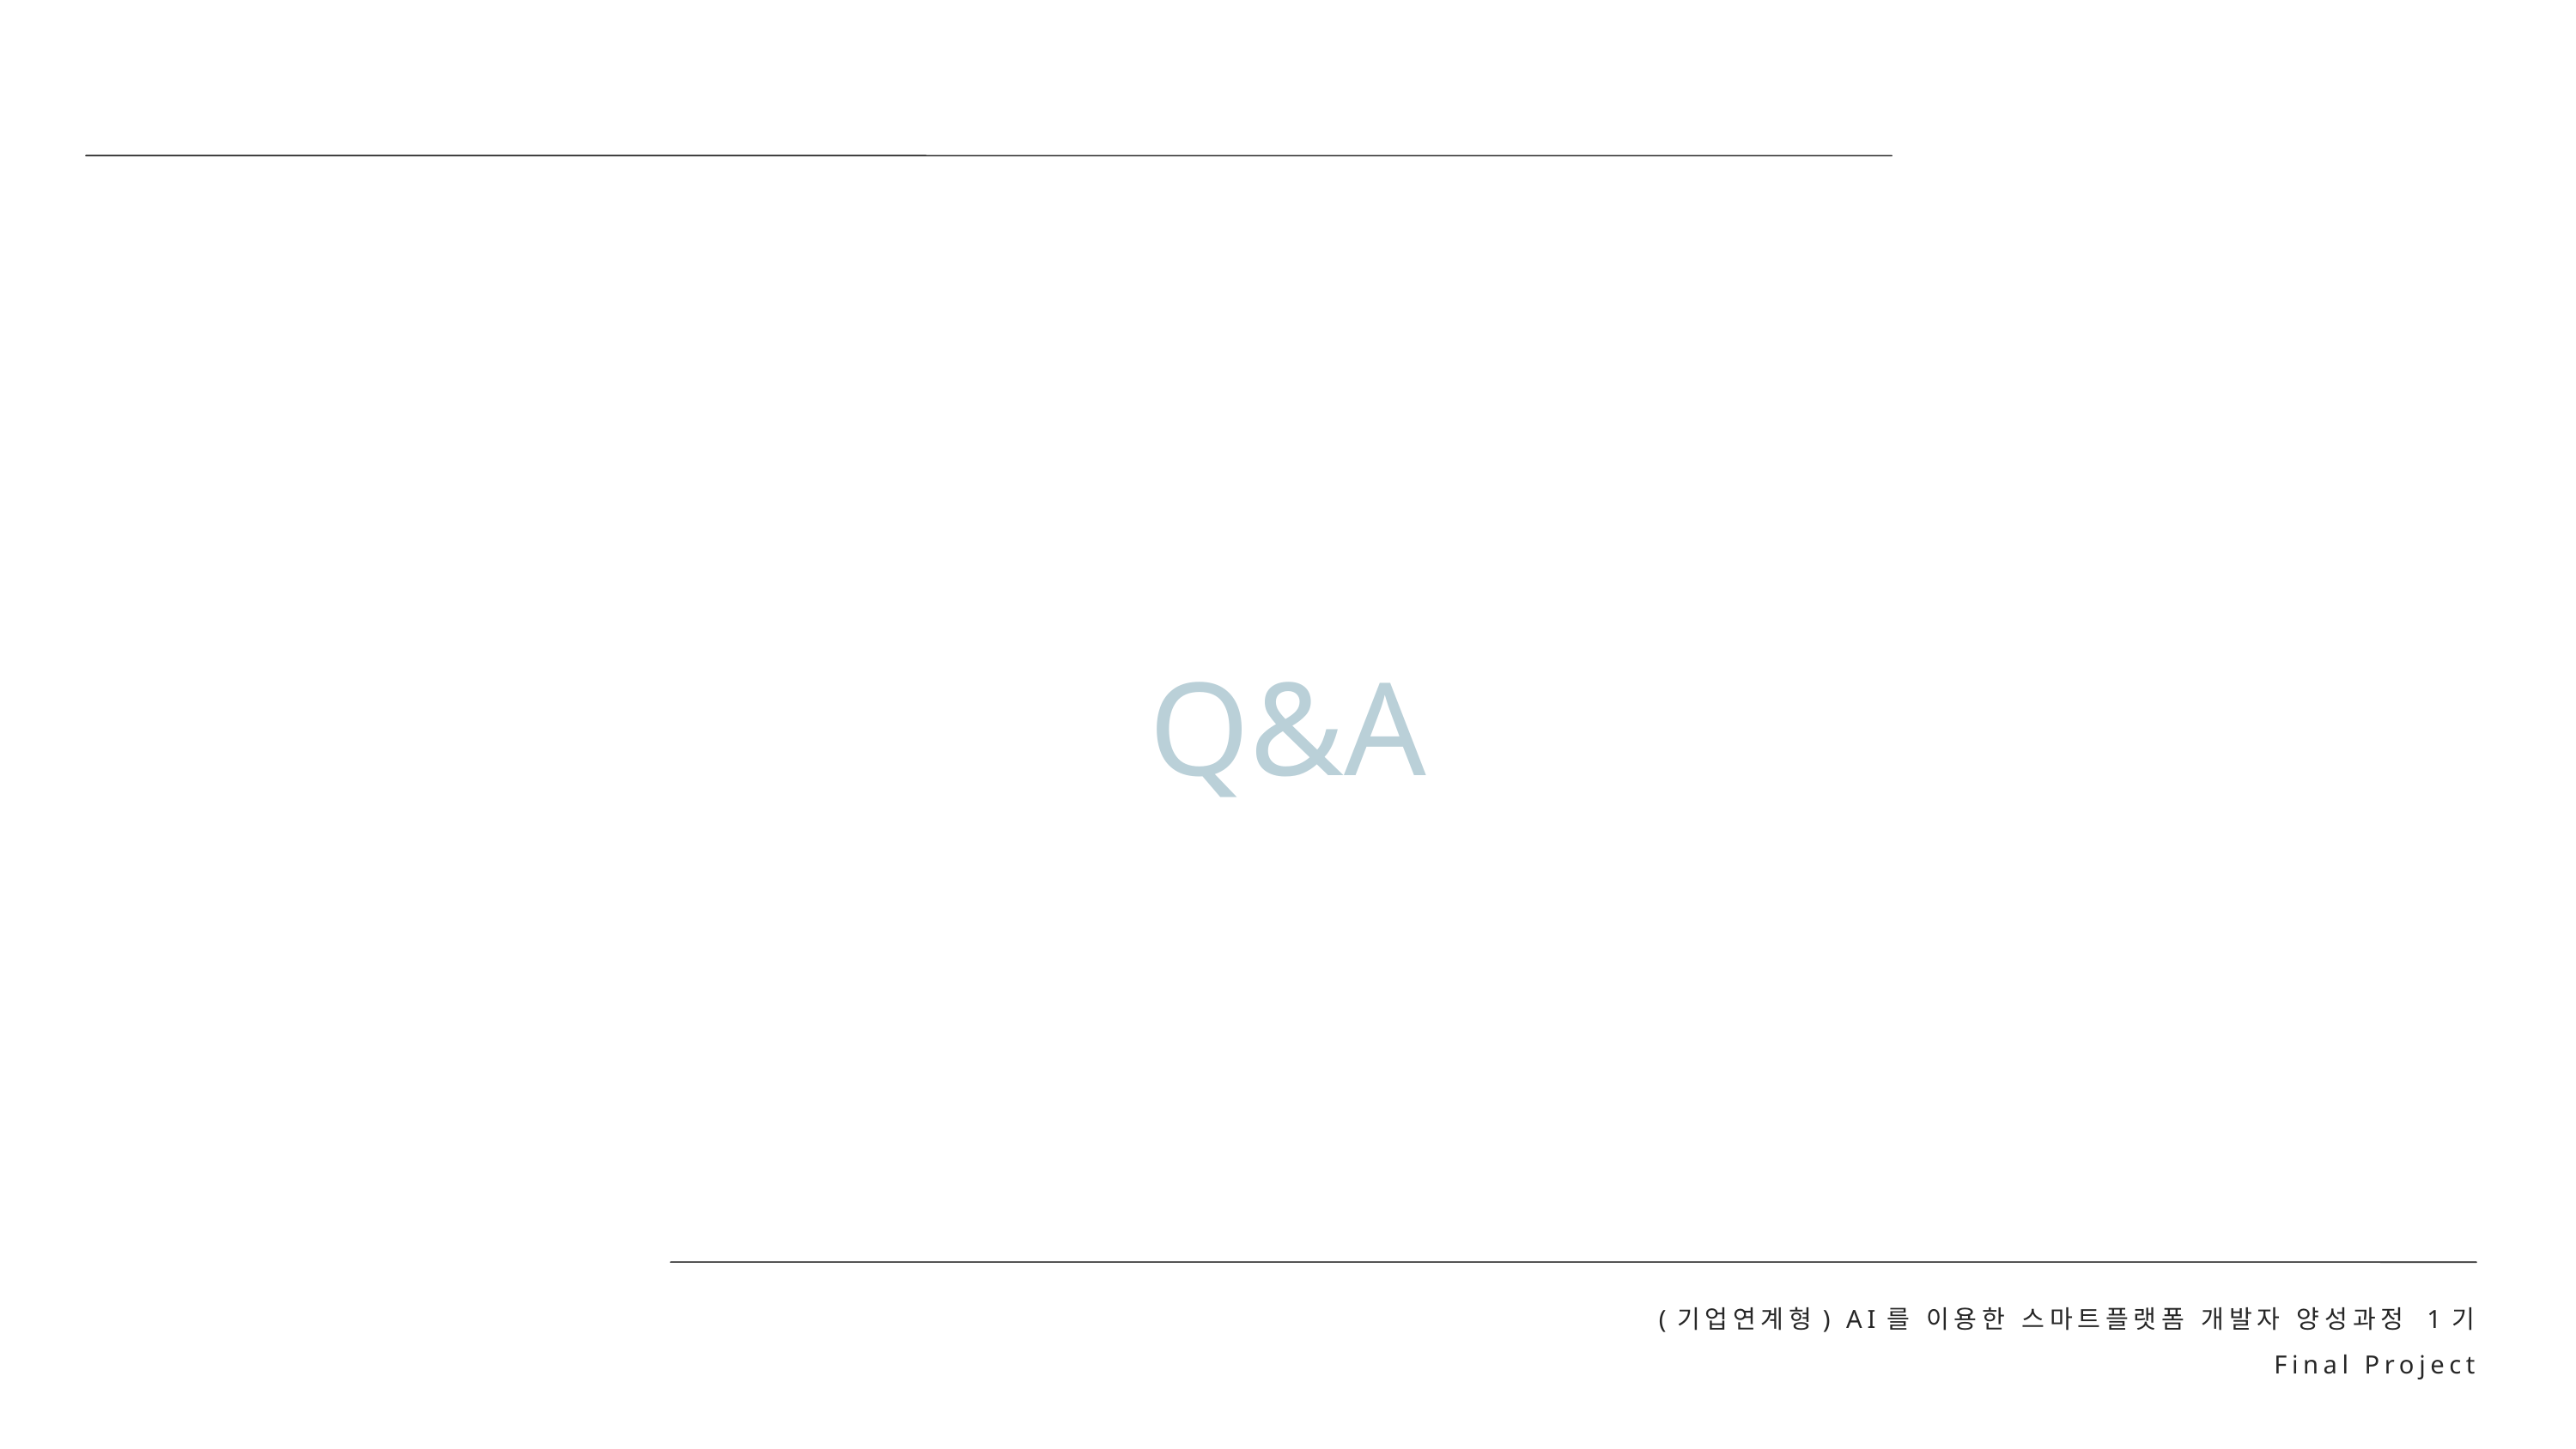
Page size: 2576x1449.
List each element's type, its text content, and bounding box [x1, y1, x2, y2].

text_box Q&A [707, 646, 1869, 802]
text_box (기업연계형) AI를 이용한 스마트플랫폼 개발자 양성과정 1기 Final Project [1642, 1288, 2476, 1379]
